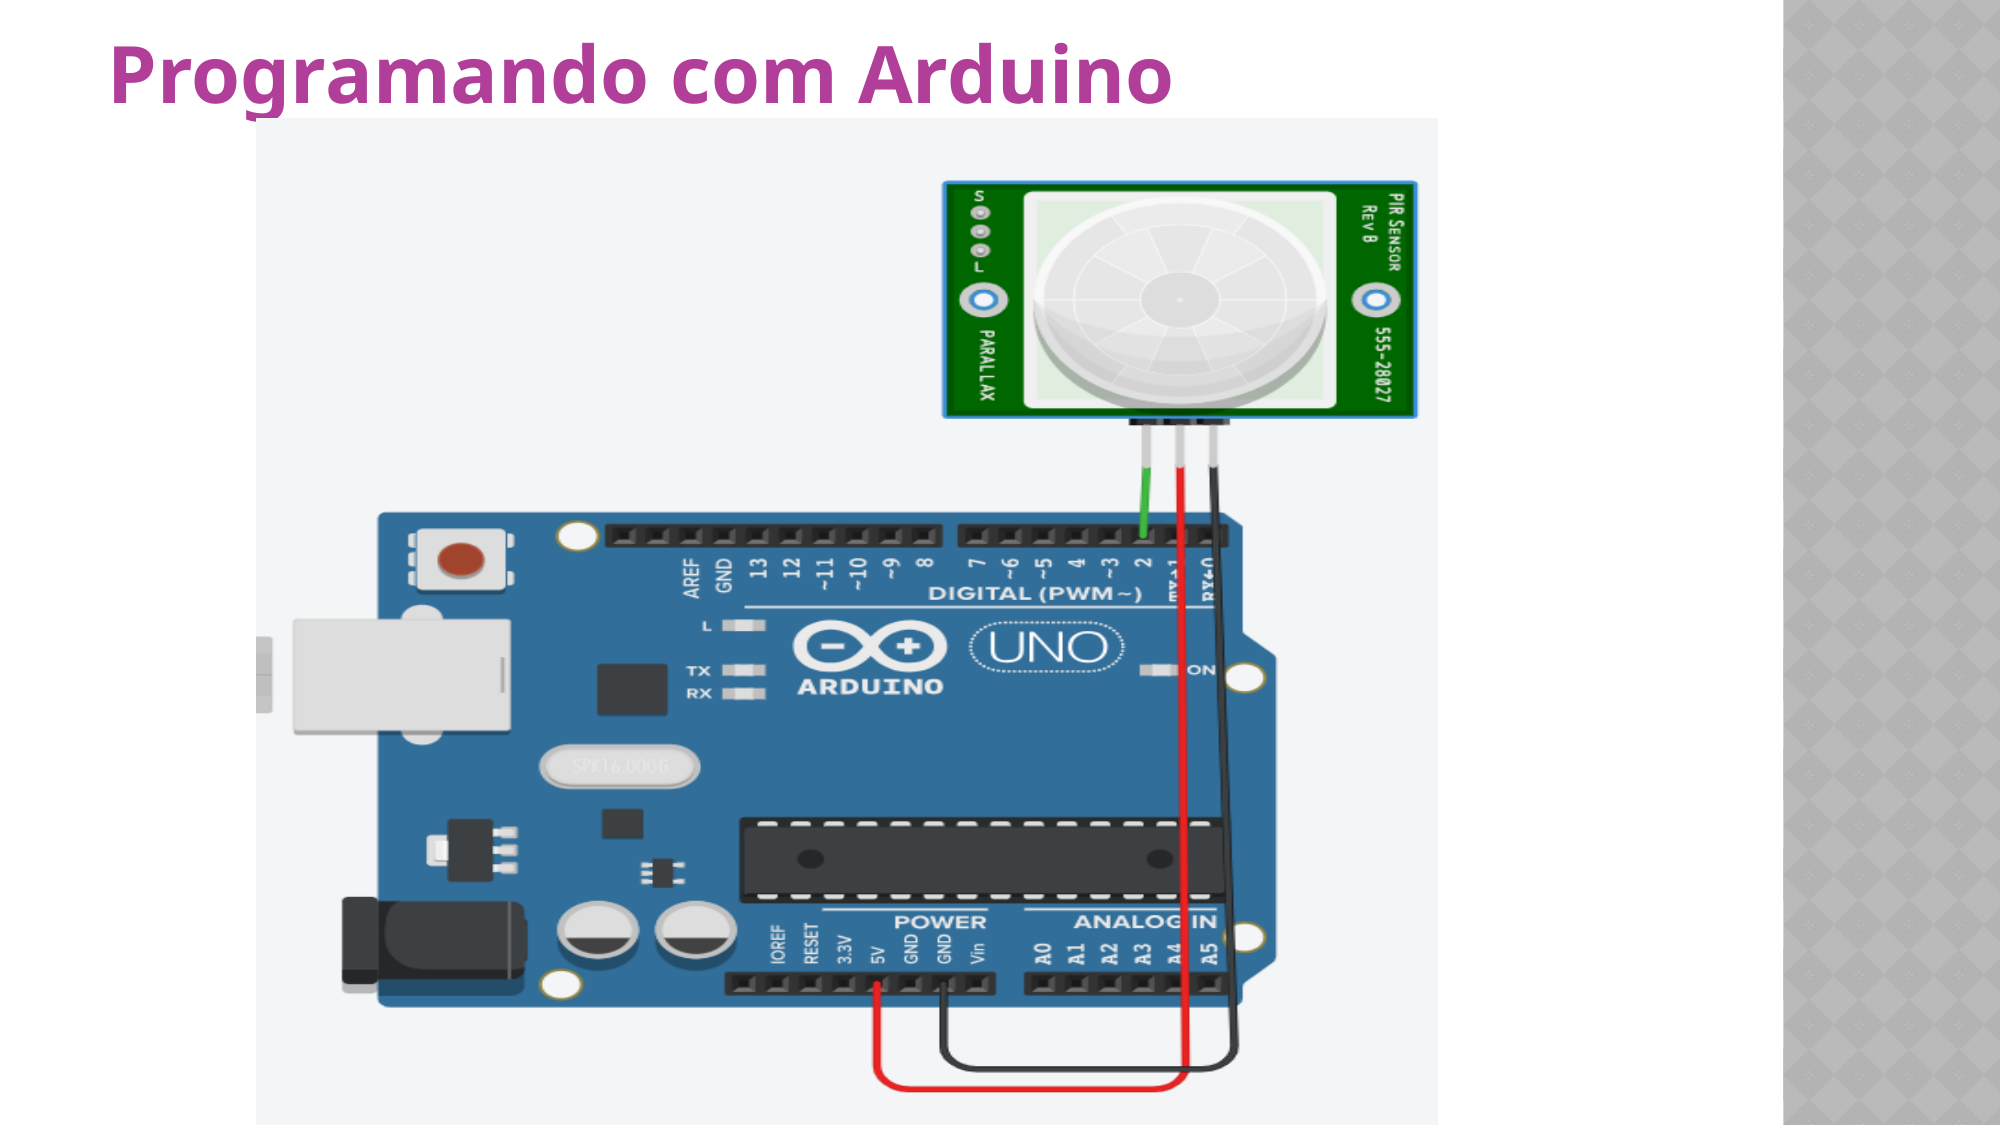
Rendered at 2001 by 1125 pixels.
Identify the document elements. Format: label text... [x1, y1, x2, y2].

picture [256, 118, 1438, 1125]
title Programando com Arduino [99, 12, 1684, 120]
